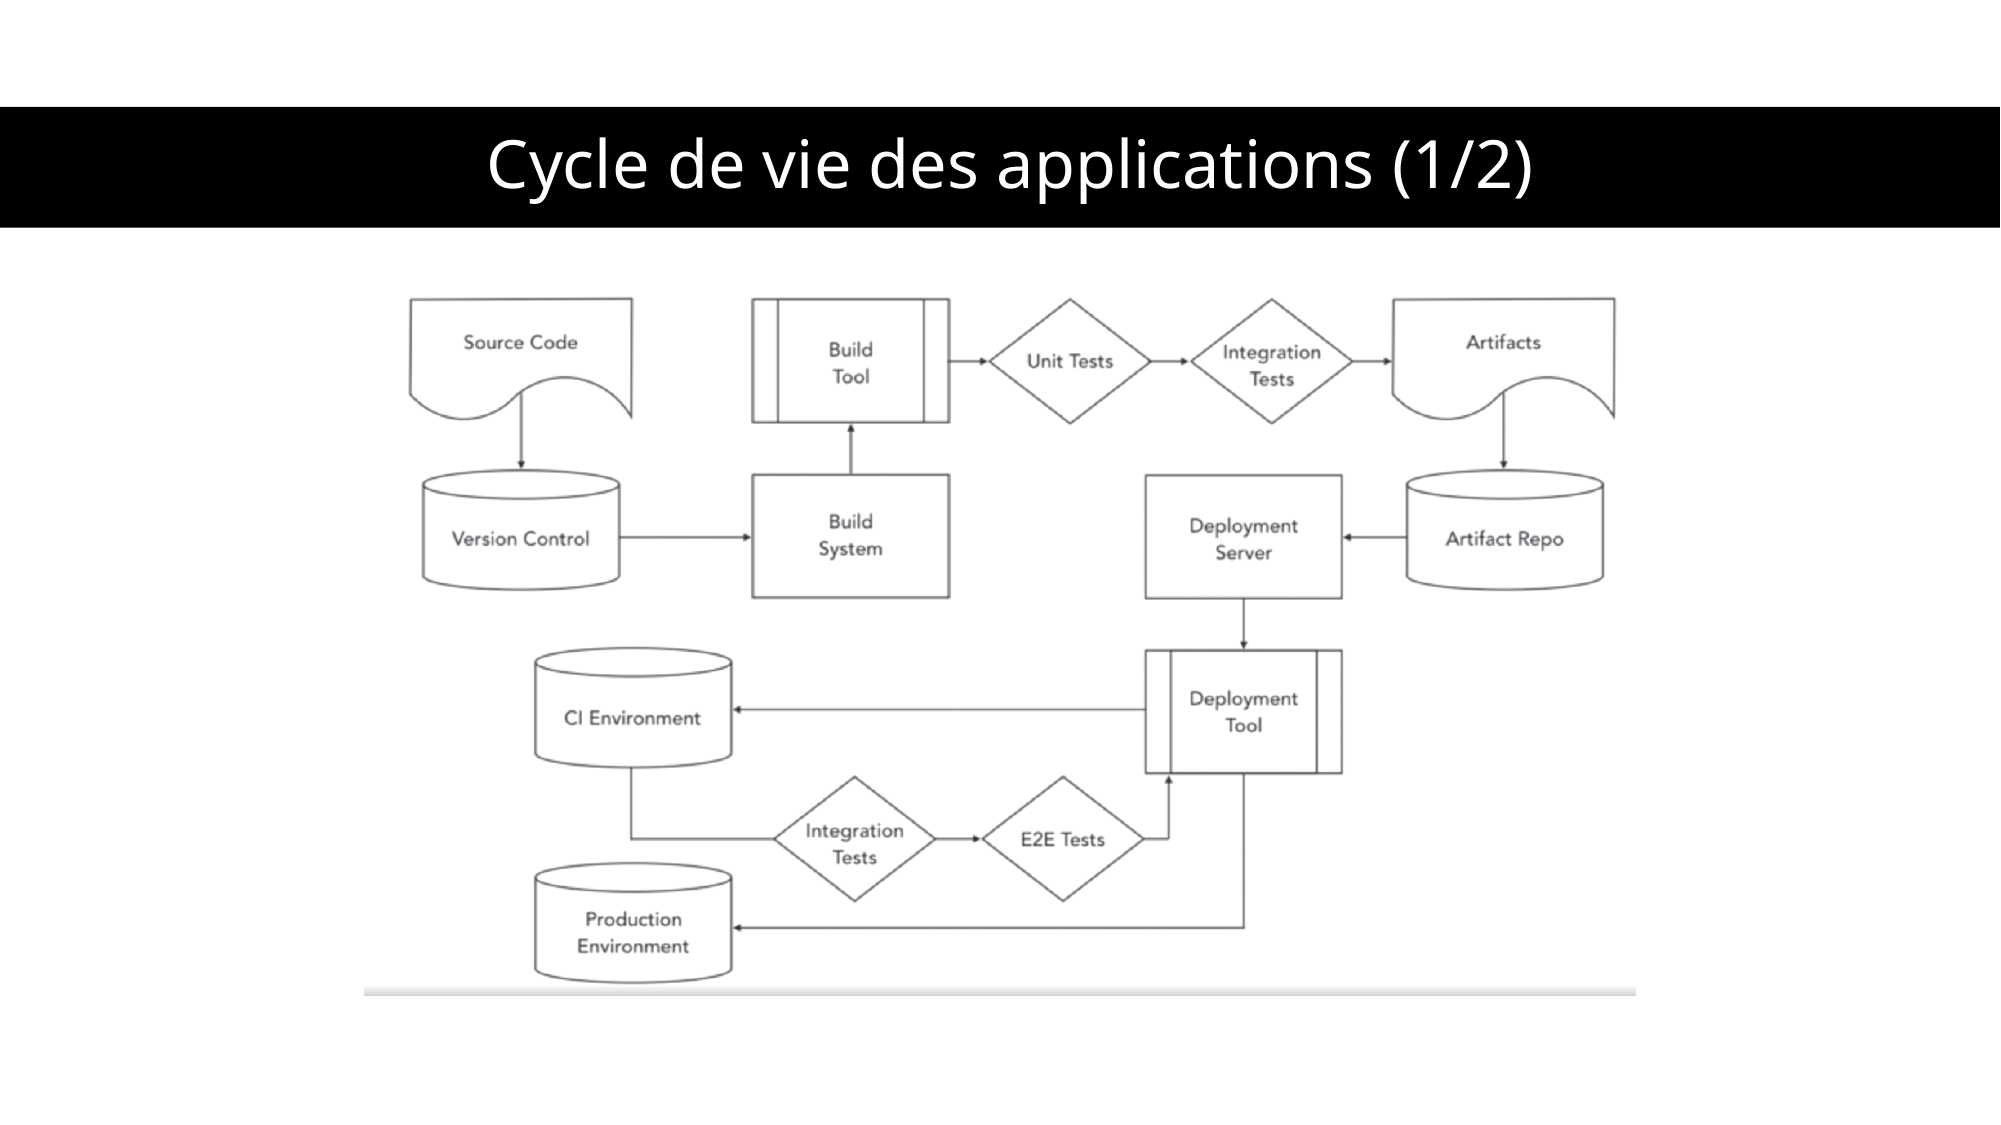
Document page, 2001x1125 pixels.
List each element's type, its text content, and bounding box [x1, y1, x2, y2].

text_box [0, 106, 2000, 229]
picture [364, 274, 1636, 996]
title Cycle de vie des applications (1/2) [91, 105, 1931, 228]
